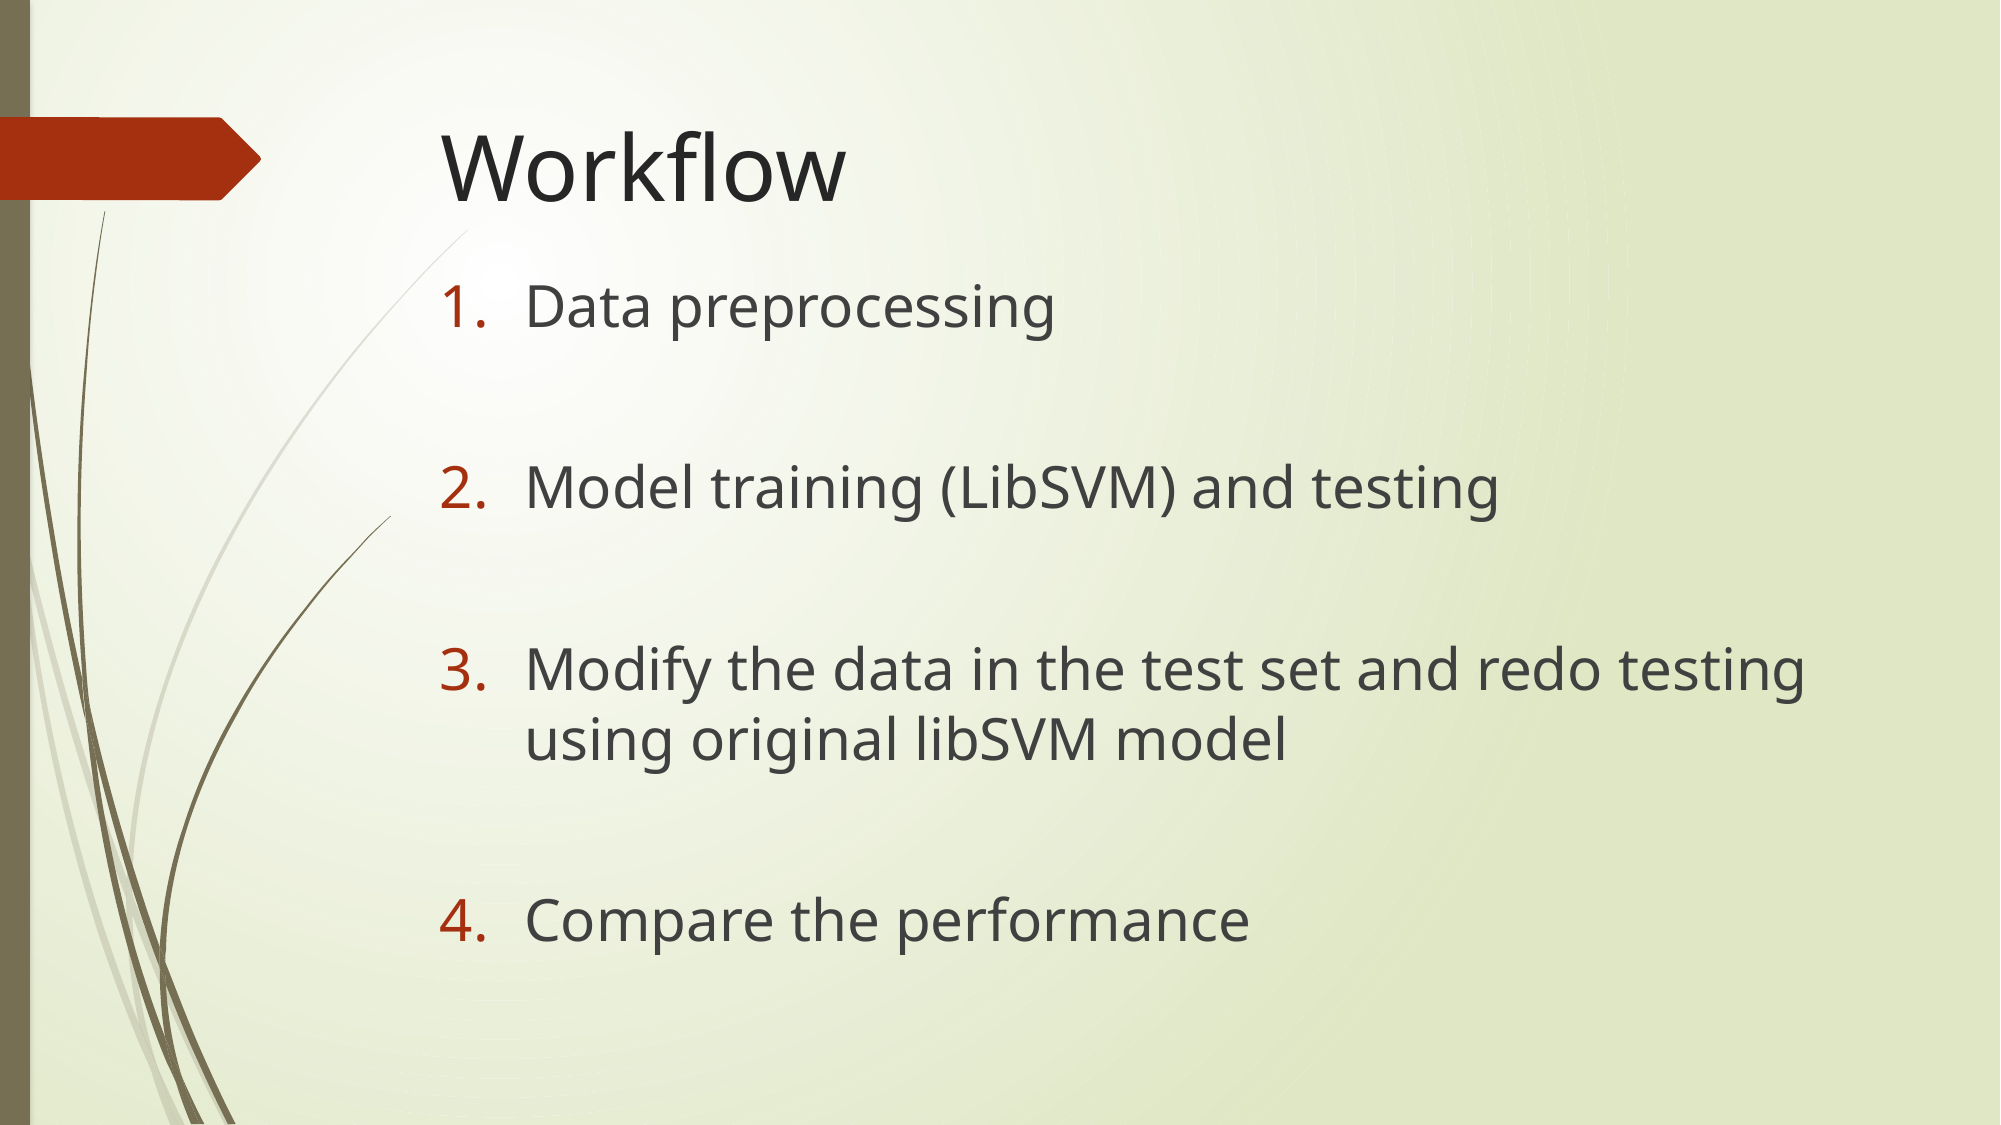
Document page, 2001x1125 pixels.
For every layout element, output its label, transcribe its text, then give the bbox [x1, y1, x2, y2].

text_box Data preprocessing Model training (LibSVM) and testing Modify the data in the test set and redo testing using original libSVM model Compare the performance [424, 261, 1888, 991]
title Workflow [425, 102, 1888, 261]
